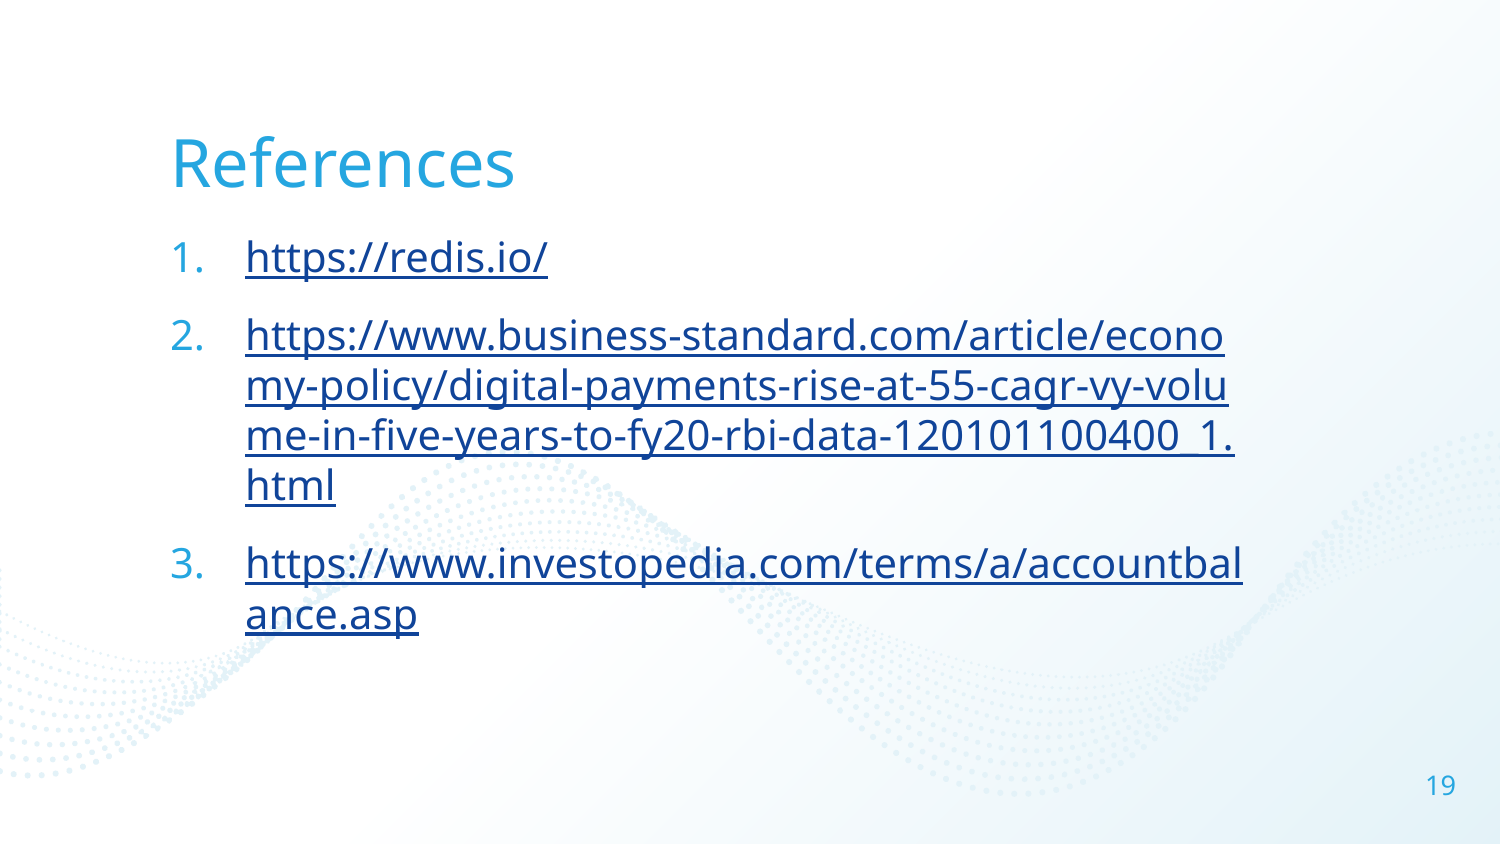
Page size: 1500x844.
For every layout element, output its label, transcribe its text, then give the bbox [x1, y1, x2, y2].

list https://redis.io/ https://www.business-standard.com/article/economy-policy/digital-payments-rise-at-55-cagr-vy-volume-in-five-years-to-fy20-rbi-data-120101100400_1.html https://www.investopedia.com/terms/a/accountbalance.asp [170, 222, 1247, 584]
slide_number 19 [1366, 754, 1457, 819]
title References [170, 137, 1330, 203]
